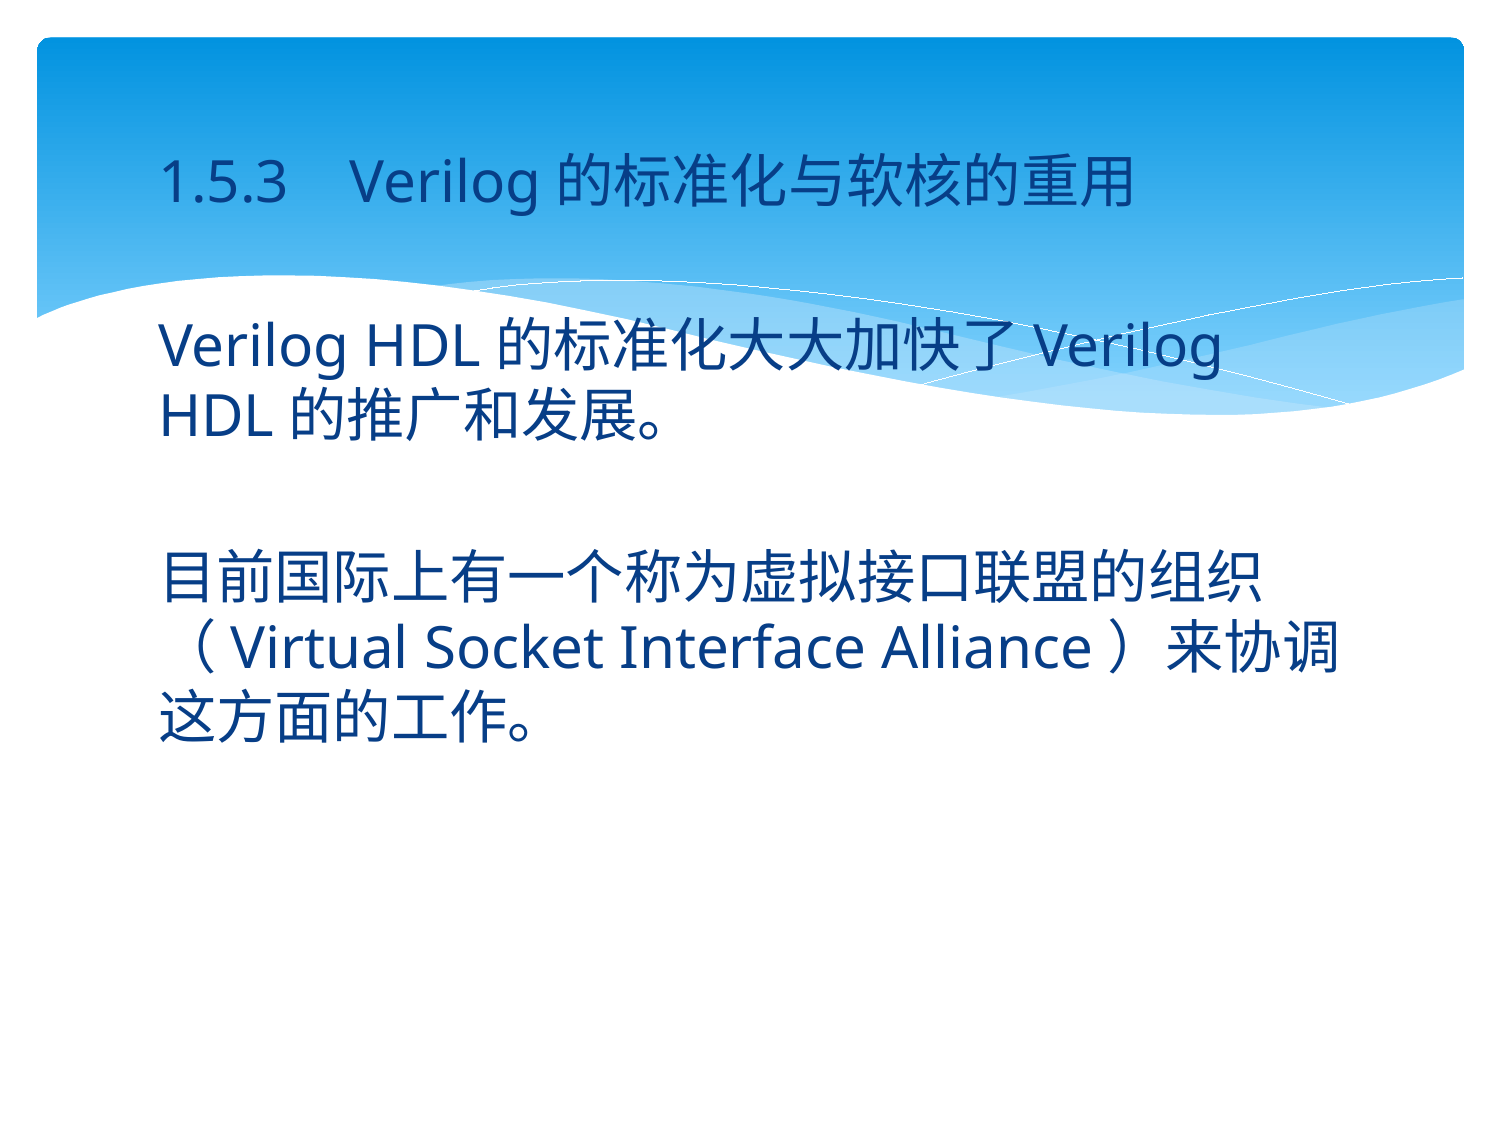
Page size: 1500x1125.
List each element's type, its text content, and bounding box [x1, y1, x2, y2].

list 1.5.3 Verilog的标准化与软核的重用 Verilog HDL的标准化大大加快了Verilog HDL的推广和发展。 目前国际上有一个称为虚拟接口联盟的组织（Virtual Socket Interface Alliance）来协调这方面的工作。 [143, 137, 1359, 1005]
